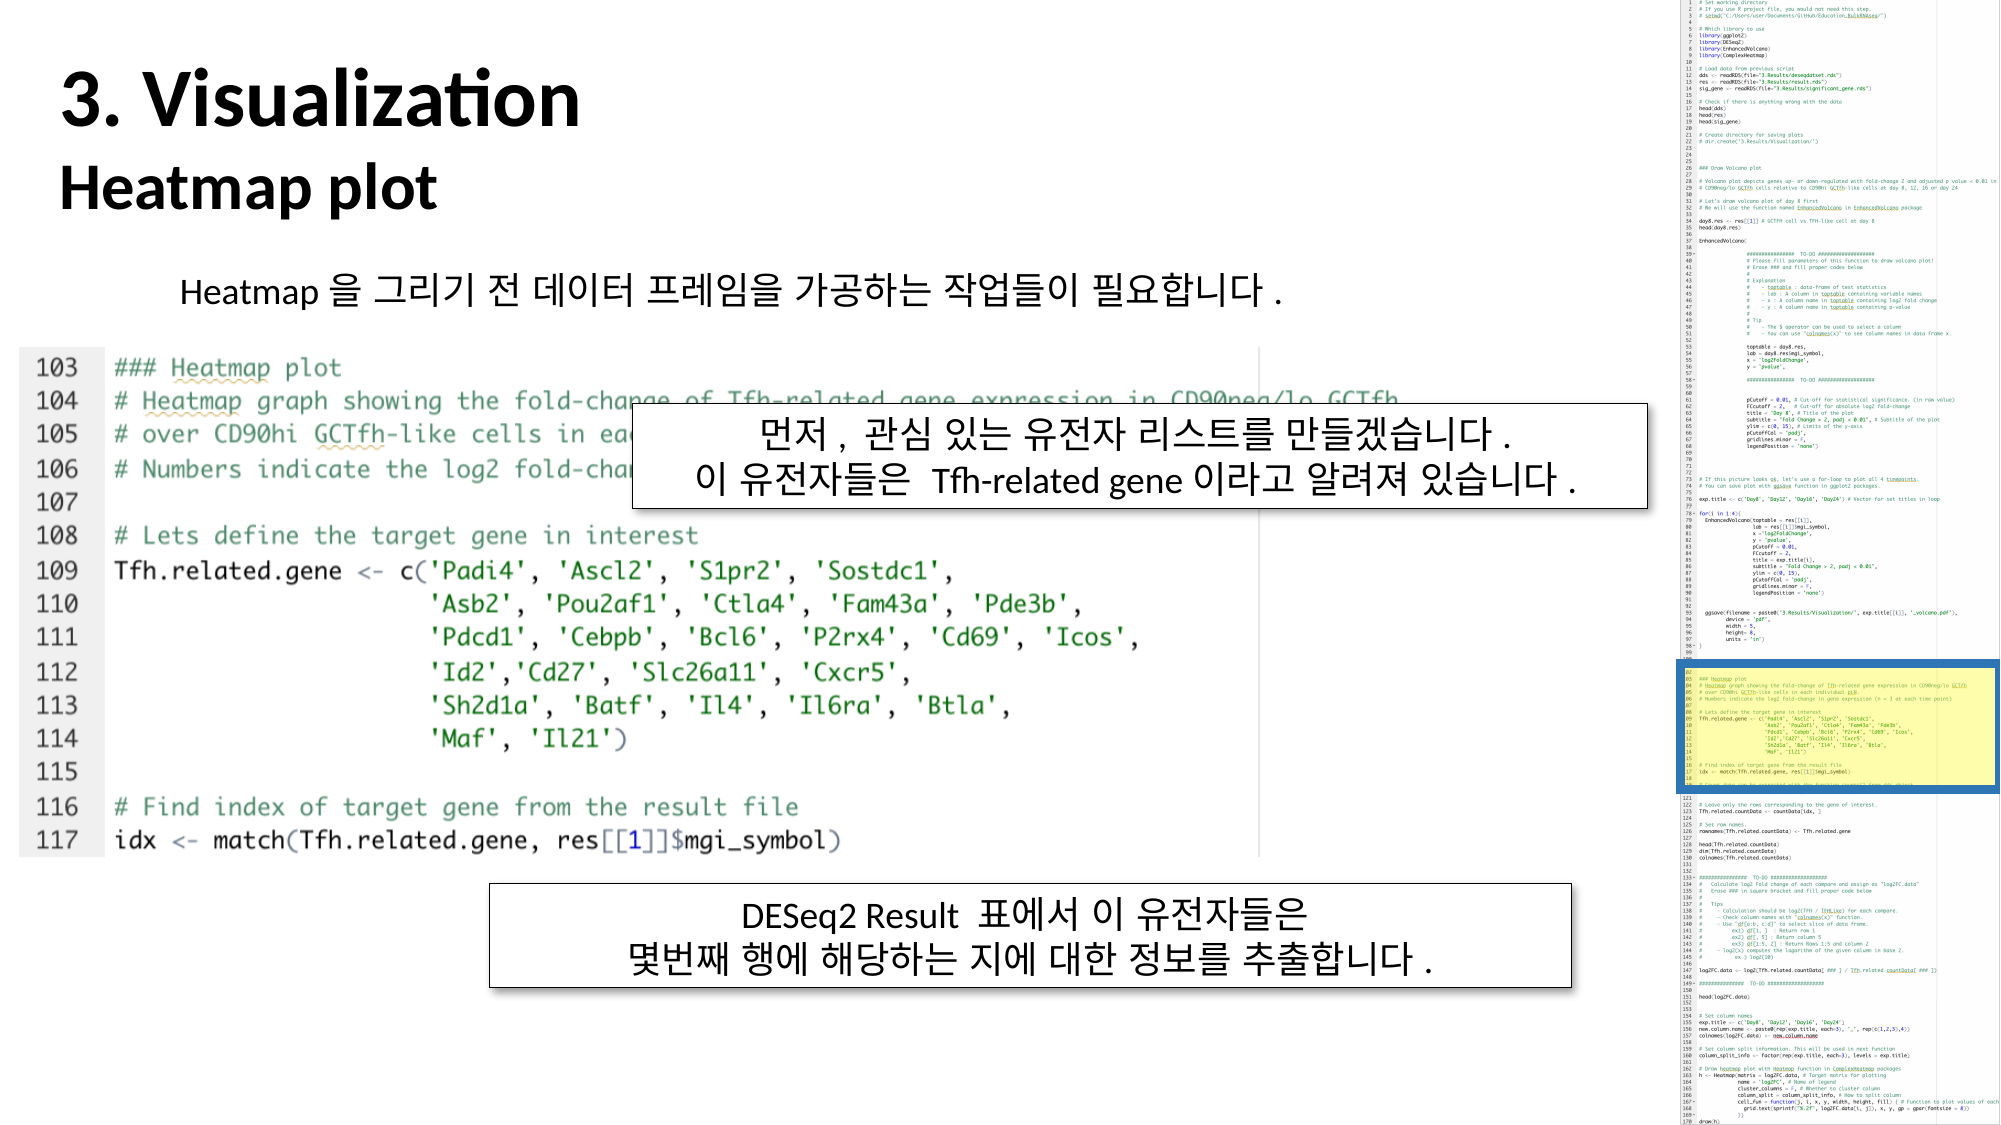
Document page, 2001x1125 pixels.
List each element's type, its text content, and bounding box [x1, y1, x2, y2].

text_box 먼저, 관심 있는 유전자 리스트를 만들겠습니다. 이 유전자들은 Tfh-related gene이라고 알려져 있습니다. [1430, 403, 1648, 509]
text_box 3. Visualization Heatmap plot [44, 35, 600, 231]
text_box DESeq2 Result 표에서 이 유전자들은 몇번째 행에 해당하는 지에 대한 정보를 추출합니다. [489, 883, 1572, 988]
text_box Heatmap을 그리기 전 데이터 프레임을 가공하는 작업들이 필요합니다. [26, 259, 1437, 320]
picture [19, 347, 1430, 857]
picture [1680, 0, 2000, 1125]
